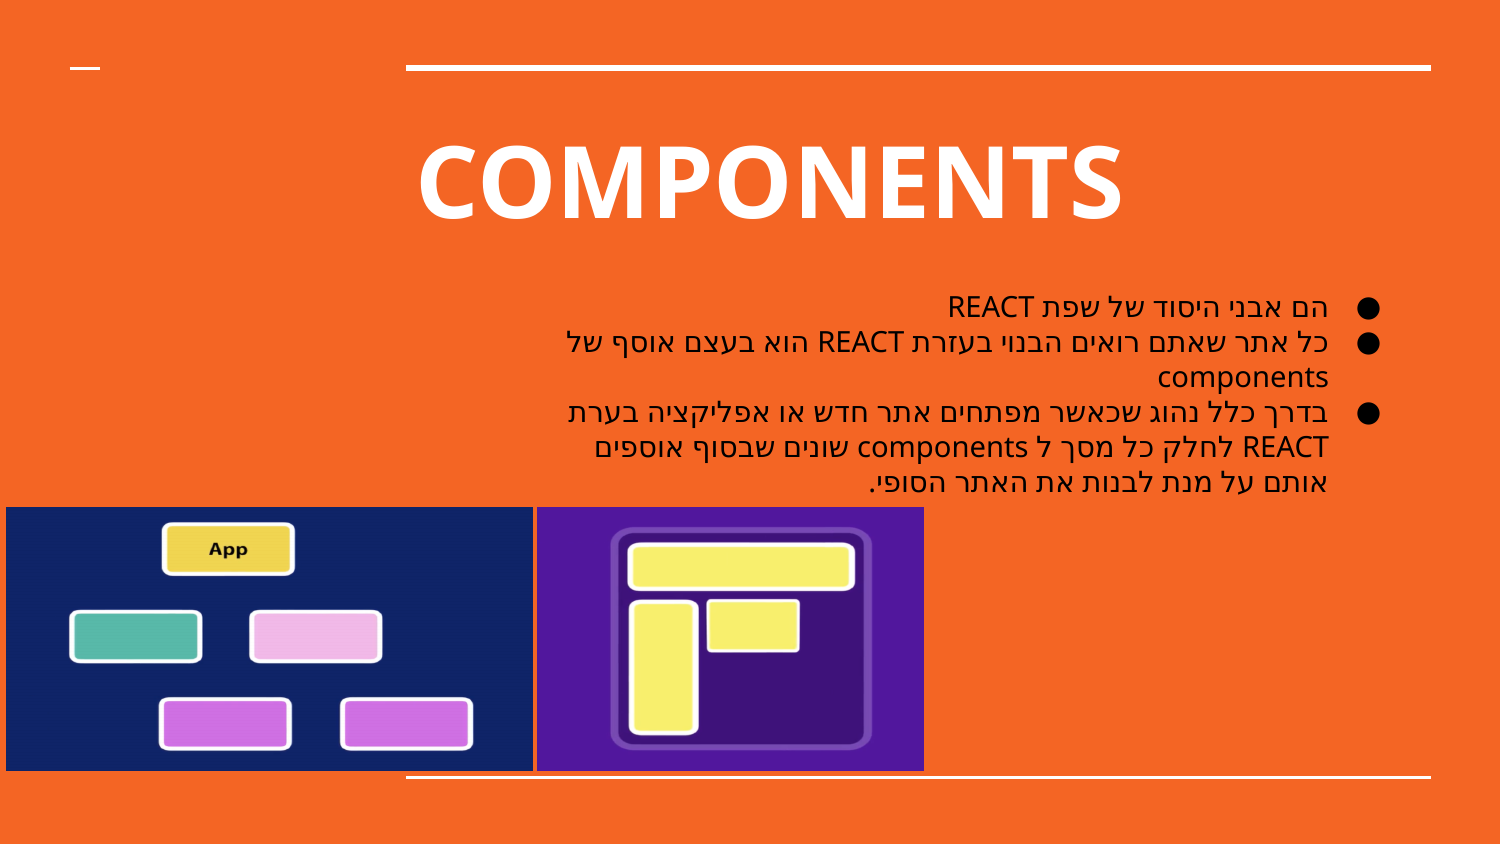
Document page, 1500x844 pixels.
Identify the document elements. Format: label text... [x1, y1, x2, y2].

title COMPONENTS [400, 103, 1233, 328]
picture [537, 507, 924, 771]
text_box הם אבני היסוד של שפת REACT כל אתר שאתם רואים הבנוי בעזרת REACT הוא בעצם אוסף של components בדרך כלל נהוג שכאשר מפתחים אתר חדש או אפליקציה בערת REACT לחלק כל מסך ל components שונים שבסוף אוספים אותם על מנת לבנות את האתר הסופי. [519, 273, 1420, 513]
picture [5, 507, 533, 771]
